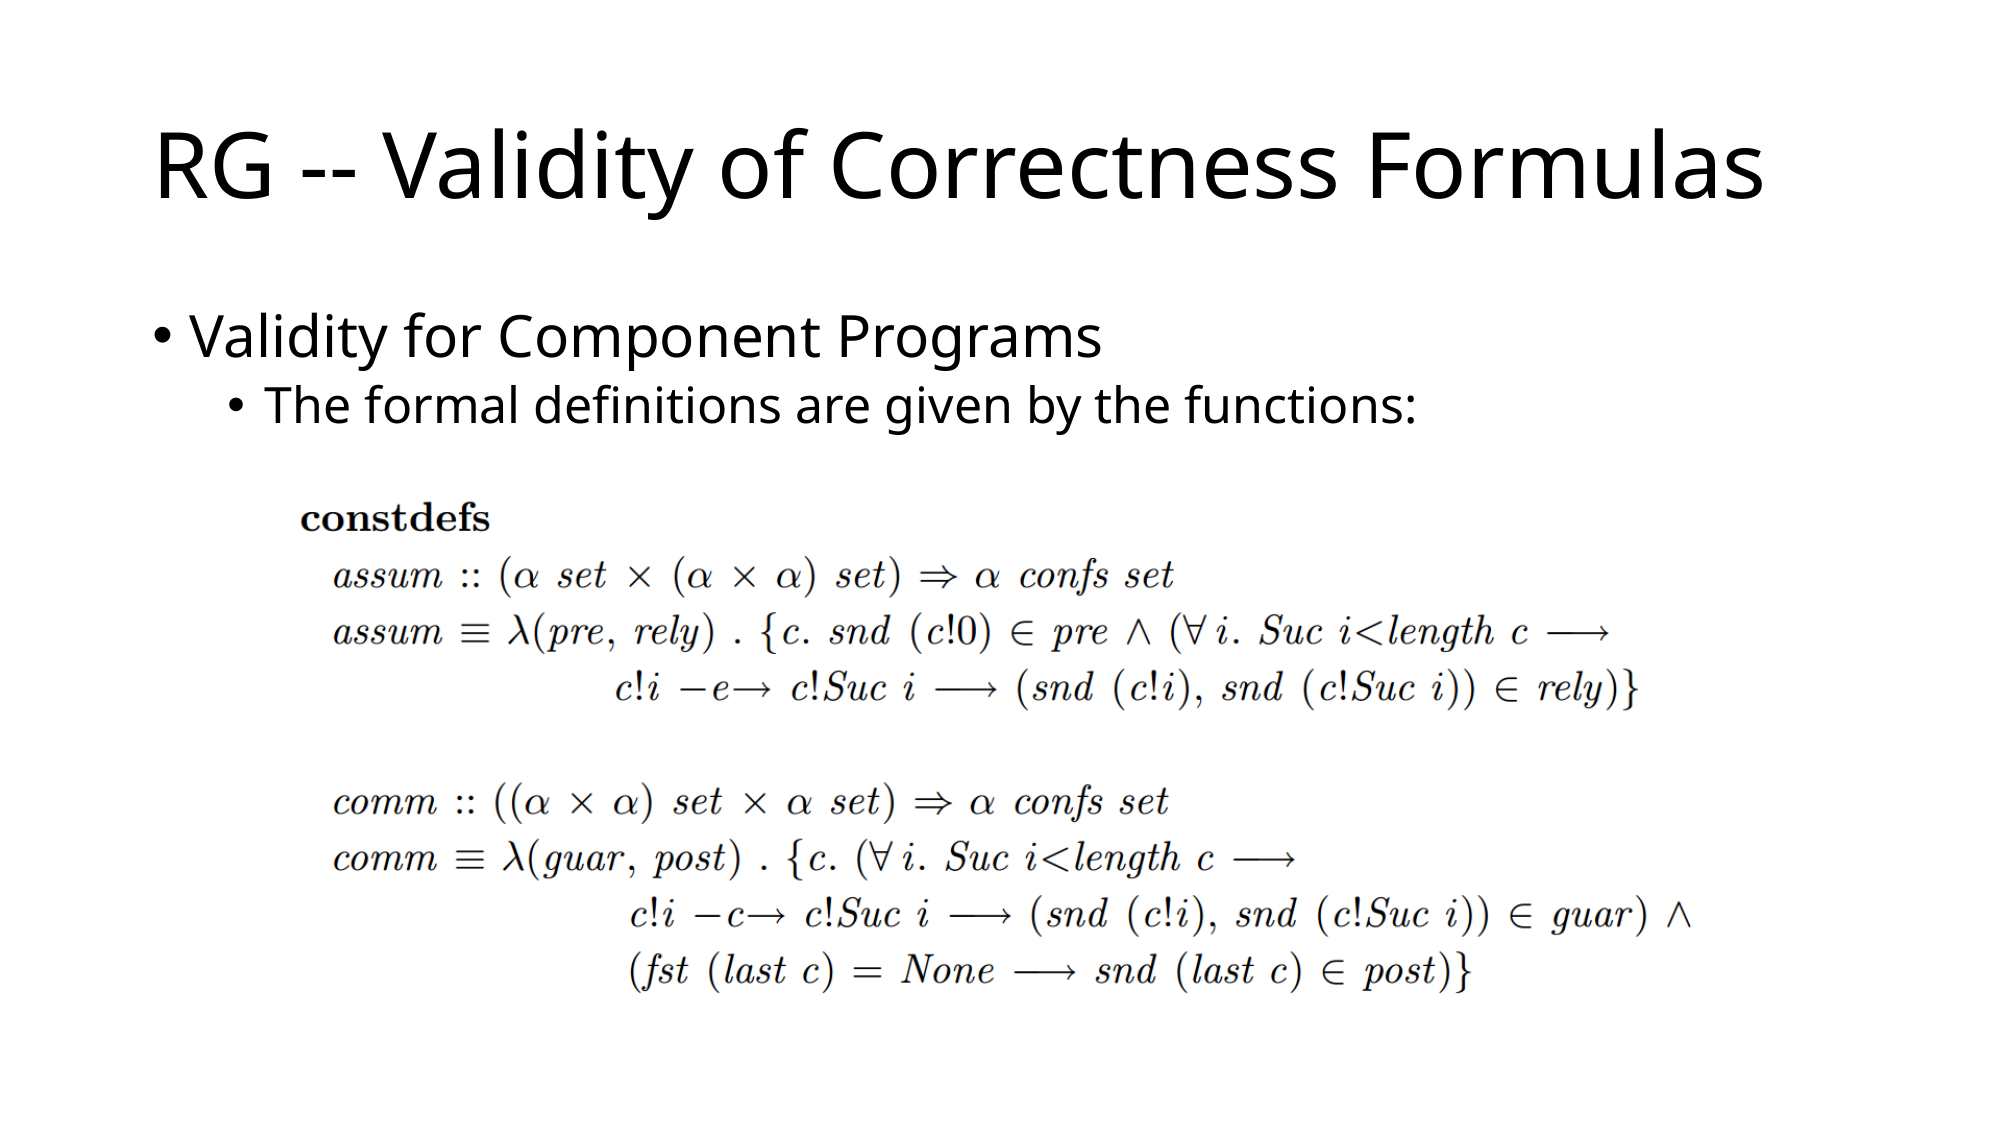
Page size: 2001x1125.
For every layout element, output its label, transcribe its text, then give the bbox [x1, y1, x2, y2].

picture [287, 486, 1713, 1014]
list Validity for Component Programs The formal definitions are given by the functions: [137, 299, 1863, 1014]
title RG -- Validity of Correctness Formulas [137, 59, 1863, 278]
